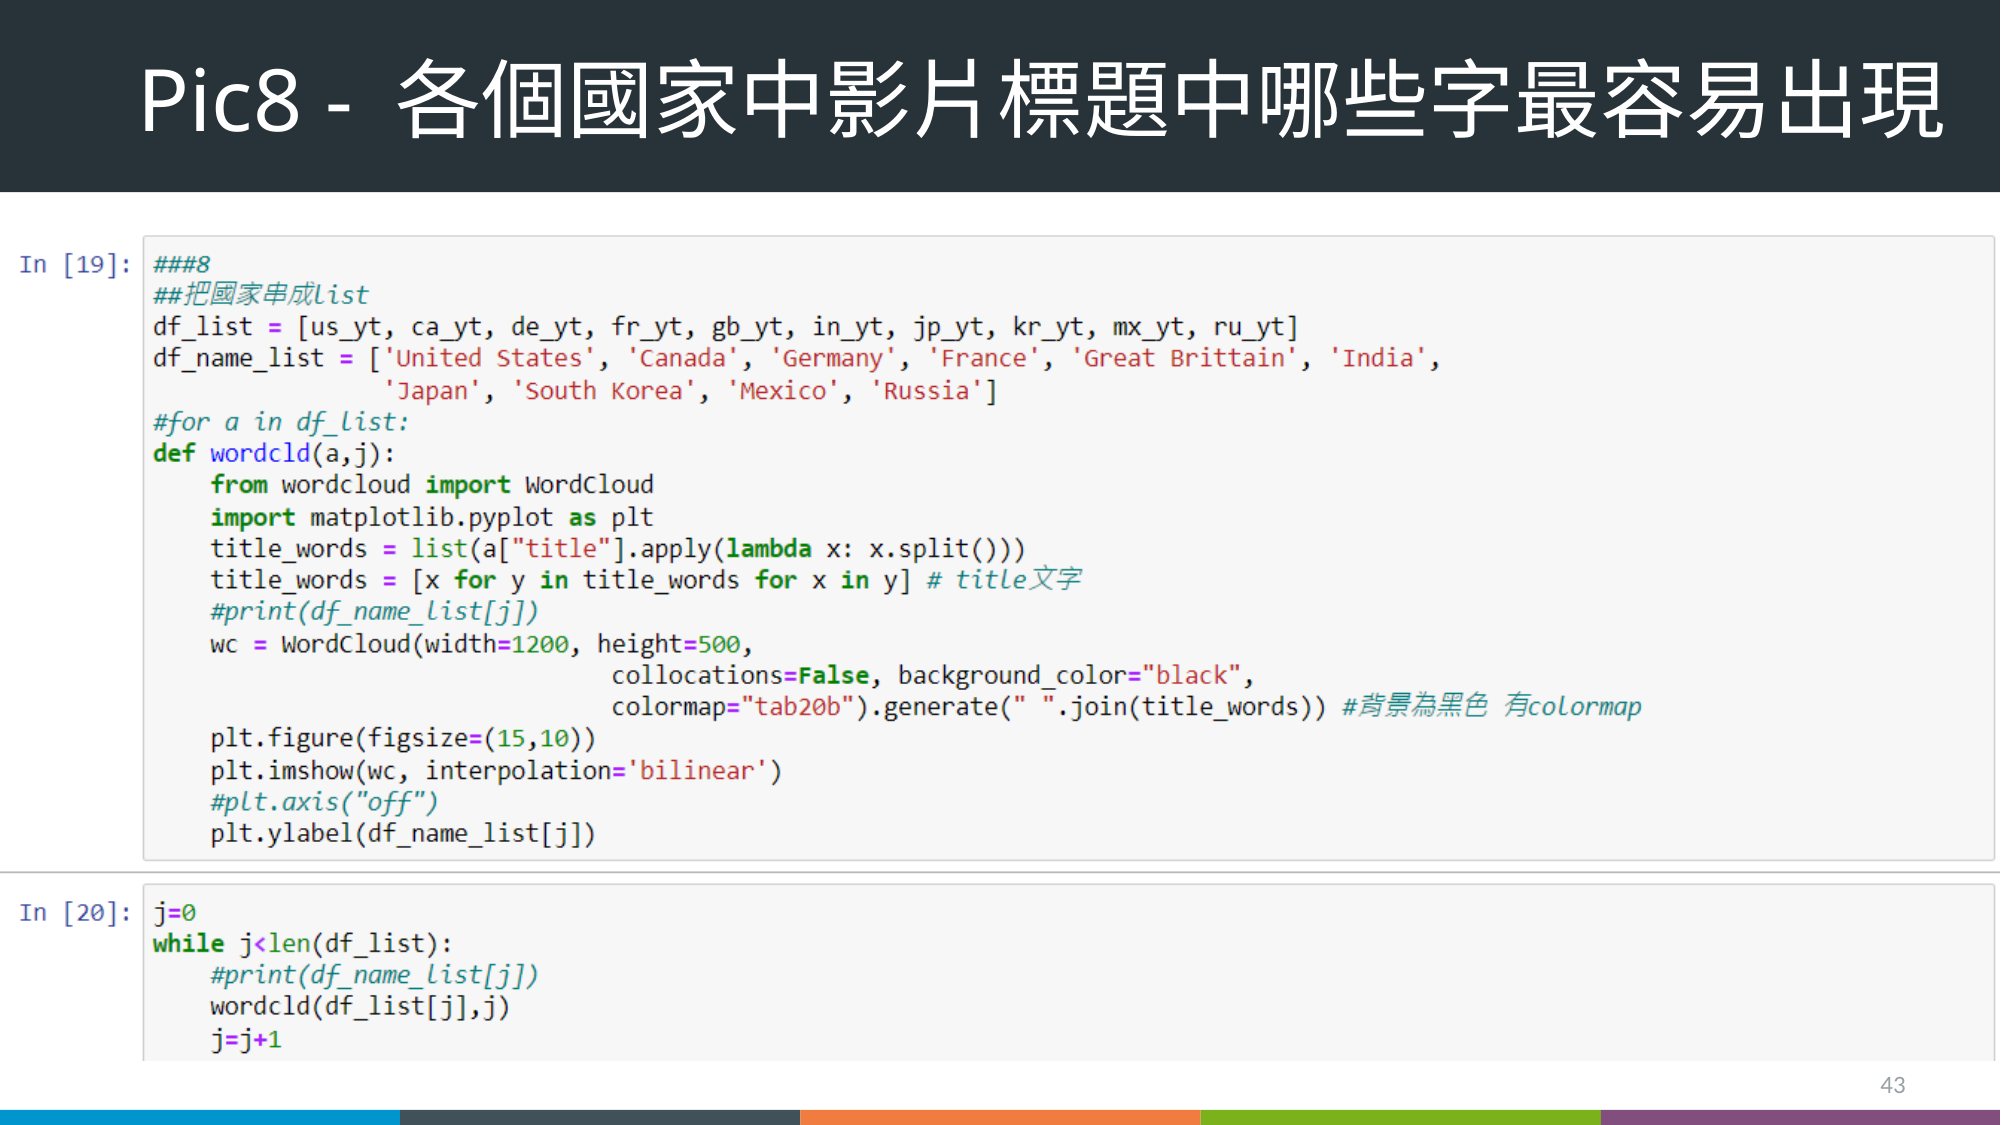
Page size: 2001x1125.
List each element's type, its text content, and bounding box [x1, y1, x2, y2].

slide_number 43 [1470, 1061, 1921, 1107]
title Pic8 - 各個國家中影片標題中哪些字最容易出現 [122, 48, 1978, 159]
picture [0, 234, 2000, 1061]
